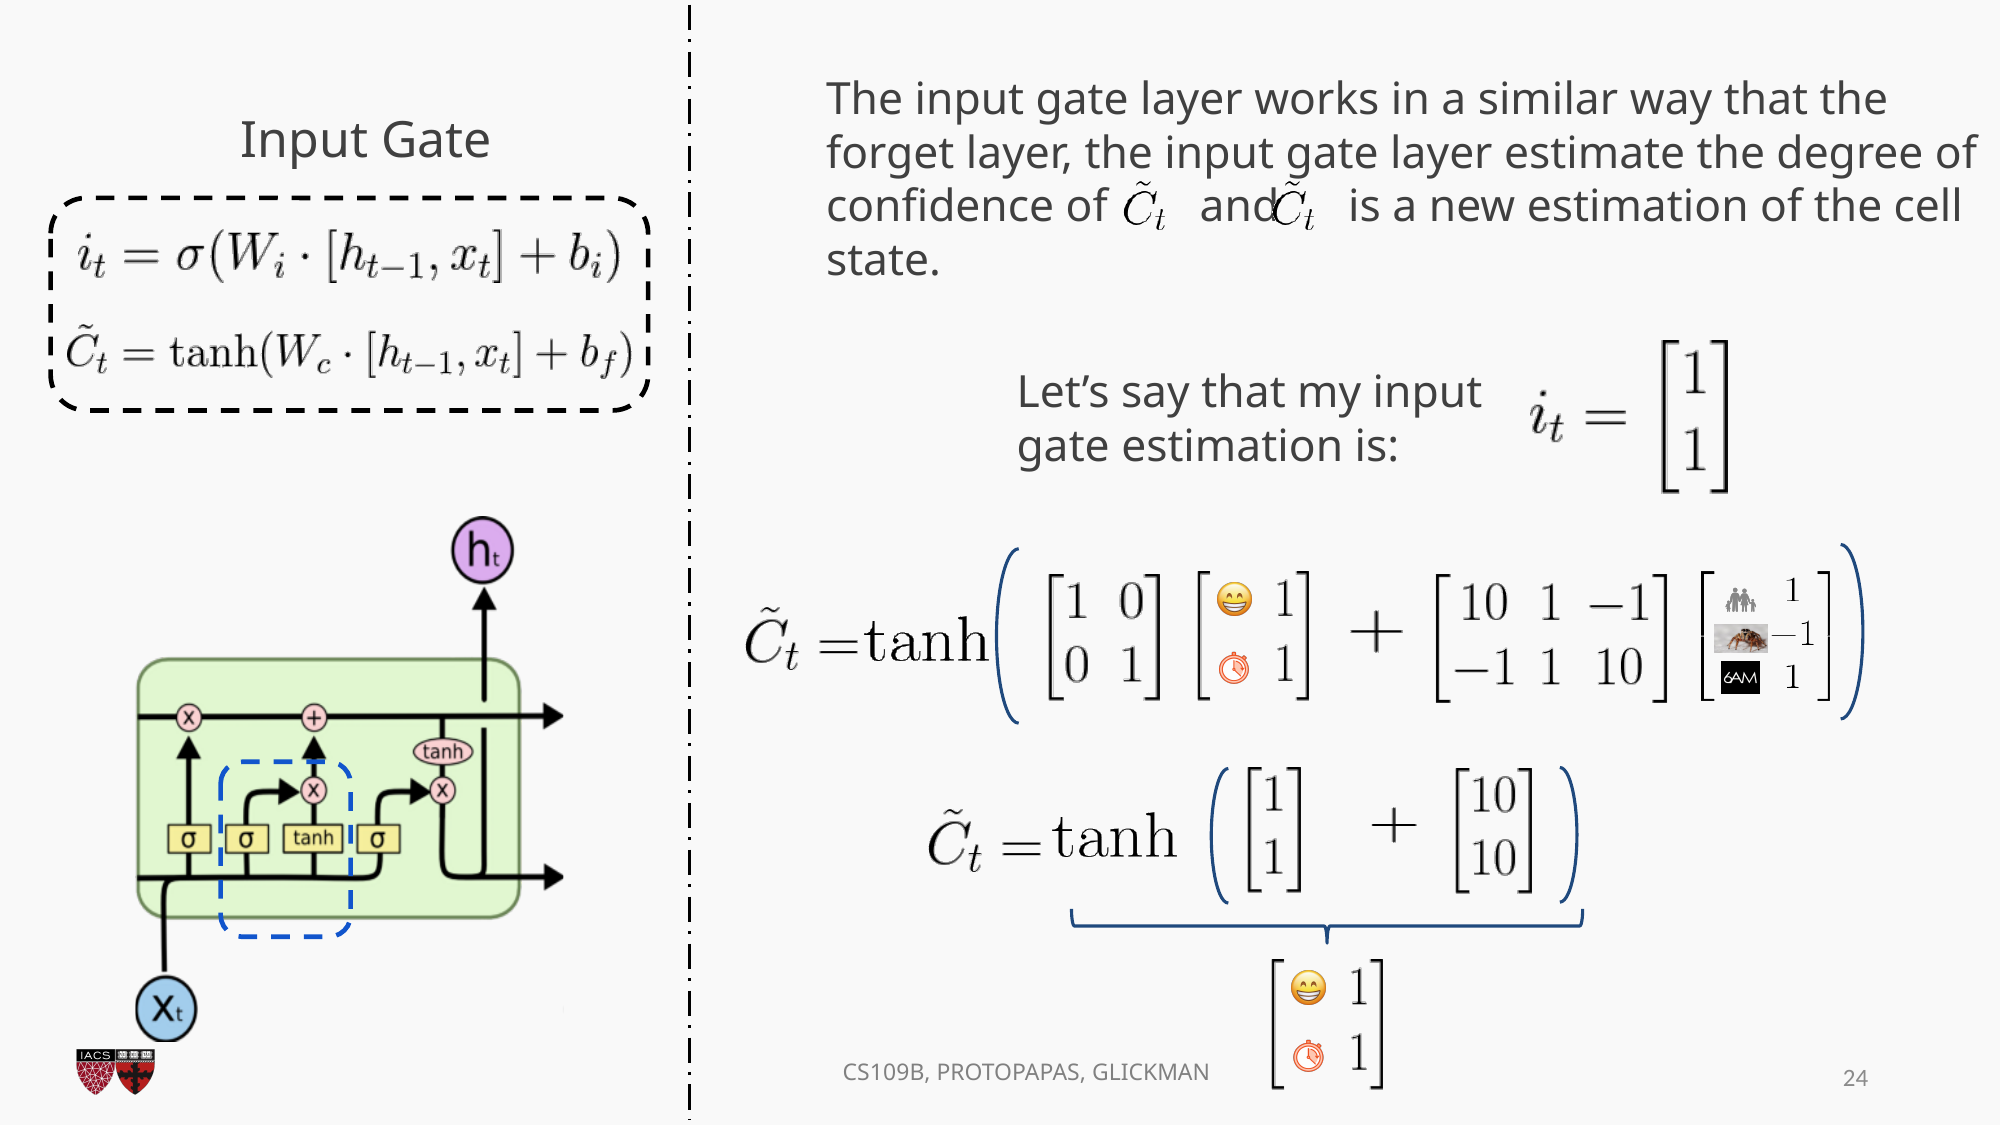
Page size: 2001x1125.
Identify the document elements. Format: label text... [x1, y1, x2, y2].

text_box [1271, 959, 1383, 1090]
text_box [1211, 768, 1229, 904]
text_box [50, 197, 649, 411]
picture [1052, 812, 1177, 858]
text_box Let’s say that my input gate estimation is: [996, 343, 1525, 469]
picture [1435, 573, 1668, 704]
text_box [1197, 570, 1309, 702]
picture [1047, 573, 1160, 701]
slide_number 24 [1416, 1046, 1884, 1107]
text_box The input gate layer works in a similar way that the forget layer, the input gate layer estimate the degree of confidence of and is a new estimation of the cell state. [805, 50, 2000, 263]
picture [1454, 768, 1533, 894]
picture [78, 229, 621, 283]
picture [1529, 340, 1728, 494]
picture [1123, 181, 1165, 231]
picture [745, 607, 858, 670]
picture [928, 809, 1041, 872]
picture [1272, 181, 1314, 231]
picture [67, 324, 632, 379]
picture [1371, 807, 1417, 844]
text_box Input Gate [220, 87, 534, 170]
picture [864, 616, 989, 662]
text_box [996, 548, 1019, 724]
text_box [1559, 767, 1577, 903]
picture [1350, 610, 1403, 654]
text_box [1840, 544, 1863, 719]
picture [1247, 766, 1301, 893]
picture [75, 1049, 155, 1095]
picture [1700, 570, 1830, 702]
picture [135, 516, 564, 1042]
text_box [1071, 908, 1583, 944]
